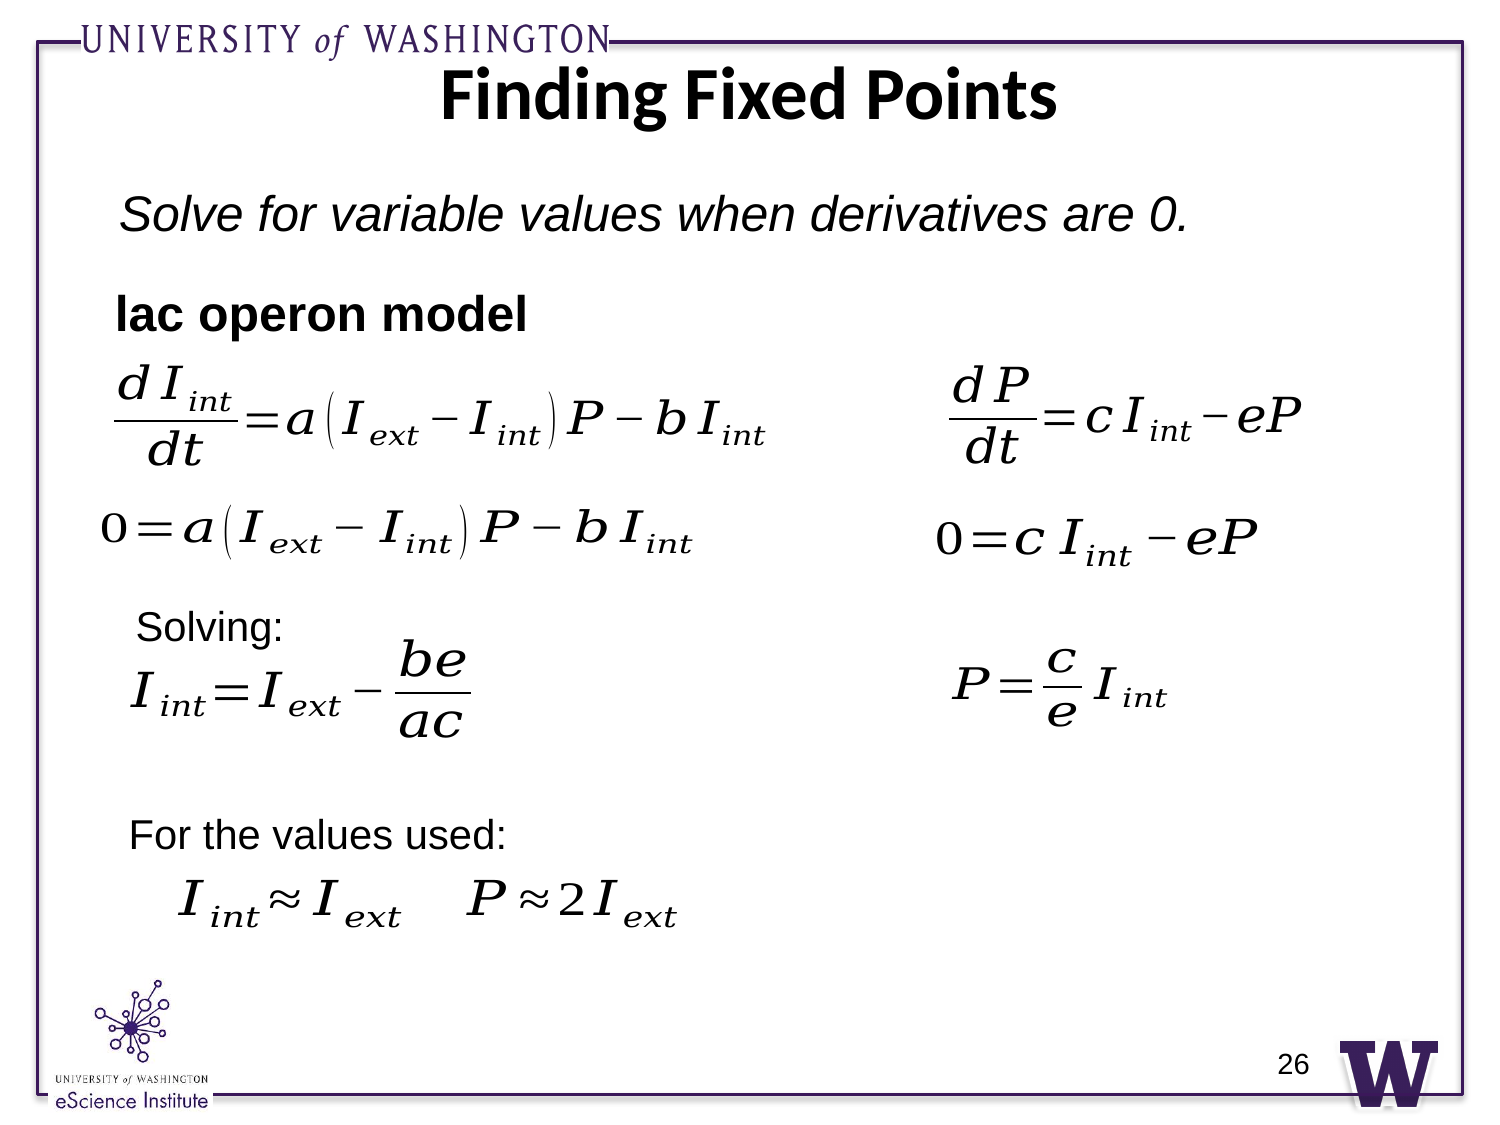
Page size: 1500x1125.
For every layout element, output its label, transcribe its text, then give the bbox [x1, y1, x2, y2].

text_box Solve for variable values when derivatives are 0. [104, 174, 1207, 249]
picture [81, 24, 609, 37]
slide_number 26 [1262, 1037, 1350, 1098]
title Finding Fixed Points [75, 37, 1425, 175]
text_box Solving: [120, 592, 299, 657]
text_box lac operon model [100, 273, 544, 349]
picture [48, 978, 213, 1113]
text_box For the values used: [113, 800, 523, 865]
picture [1340, 1096, 1438, 1107]
picture [1350, 1041, 1438, 1093]
